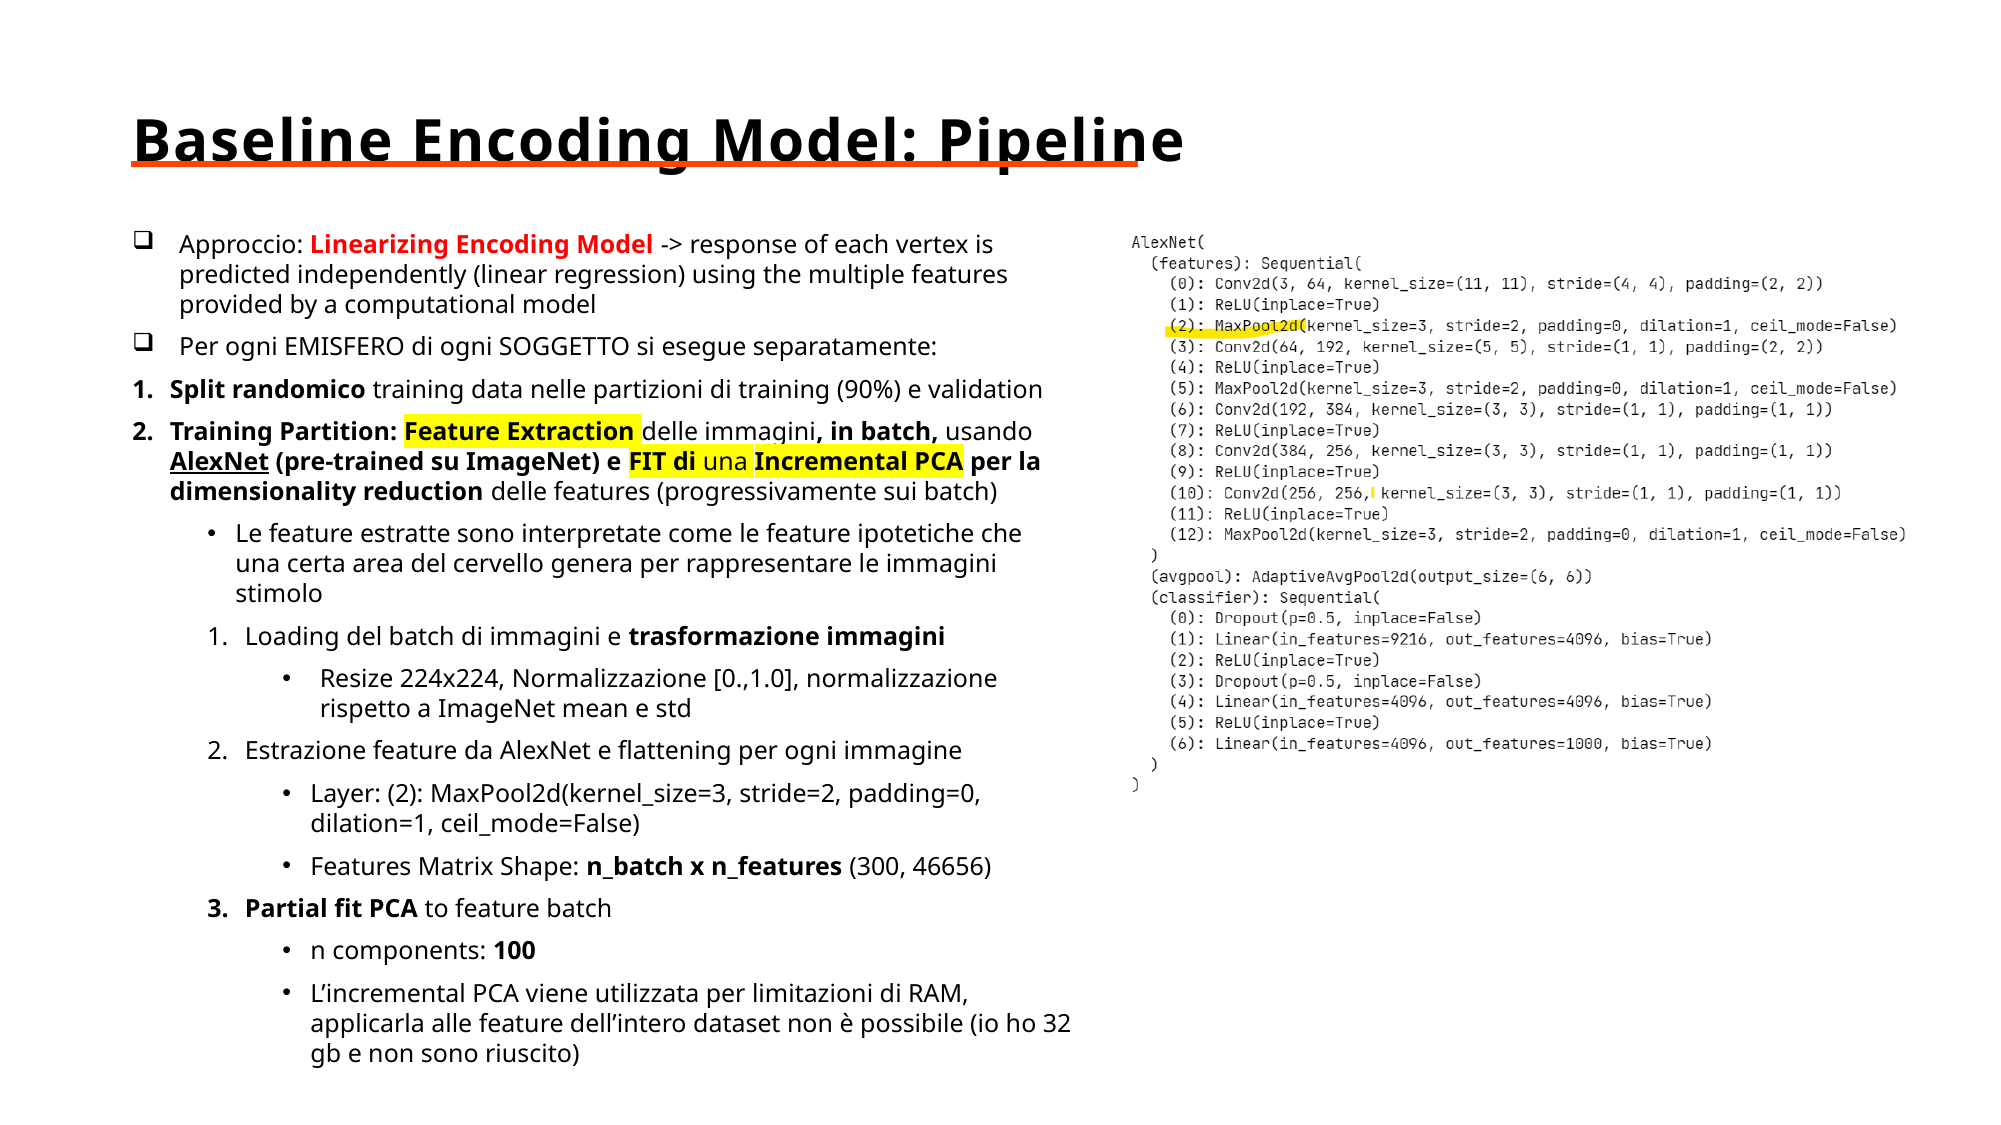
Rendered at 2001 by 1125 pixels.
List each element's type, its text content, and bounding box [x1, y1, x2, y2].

picture [1116, 220, 1905, 798]
text_box Approccio: Linearizing Encoding Model -> response of each vertex is predicted independently (linear regression) using the multiple features provided by a computational model Per ogni EMISFERO di ogni SOGGETTO si esegue separatamente: Split randomico training data nelle partizioni di training (90%) e validation Training Partition: Feature Extraction delle immagini, in batch, usando AlexNet (pre-trained su ImageNet) e FIT di una Incremental PCA per la dimensionality reduction delle features (progressivamente sui batch) Le feature estratte sono interpretate come le feature ipotetiche che una certa area del cervello genera per rappresentare le immagini stimolo Loading del batch di immagini e trasformazione immagini Resize 224x224, Normalizzazione [0.,1.0], normalizzazione rispetto a ImageNet mean e std Estrazione feature da AlexNet e flattening per ogni immagine Layer: (2): MaxPool2d(kernel_size=3, stride=2, padding=0, dilation=1, ceil_mode=False) Features Matrix Shape: n_batch x n_features (300, 46656) Partial fit PCA to feature batch n components: 100 L’incremental PCA viene utilizzata per limitazioni di RAM, applicarla alle feature dell’intero dataset non è possibile (io ho 32 gb e non sono riuscito) [117, 220, 1088, 1117]
text_box Baseline Encoding Model: Pipeline [117, 78, 1511, 181]
